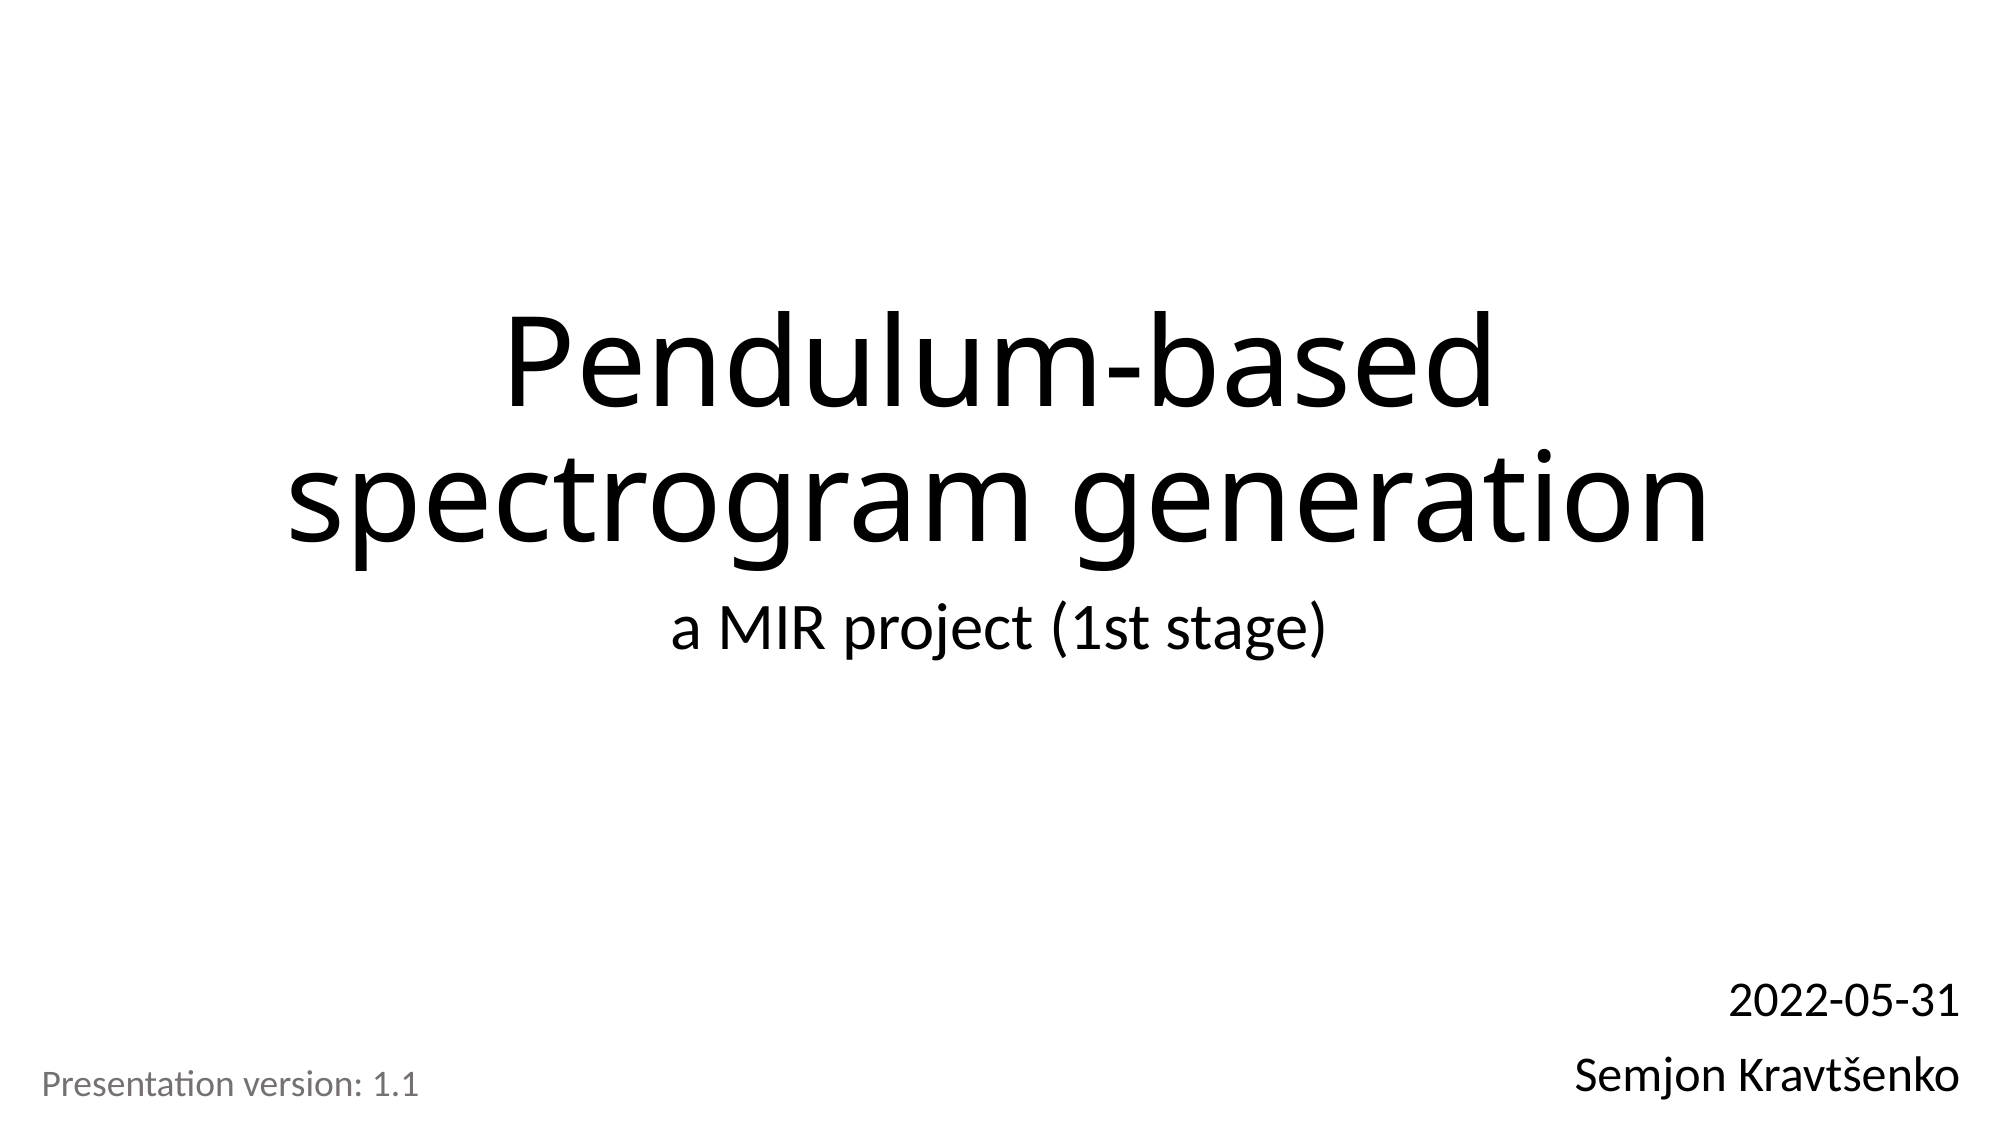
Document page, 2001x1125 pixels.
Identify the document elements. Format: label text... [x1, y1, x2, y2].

text_box a MIR project (1st stage) [655, 575, 1345, 671]
text_box Presentation version: 1.1 [26, 1051, 435, 1112]
subtitle 2022-05-31 Semjon Kravtšenko [1320, 965, 1976, 1113]
title Pendulum-based spectrogram generation [249, 184, 1750, 576]
